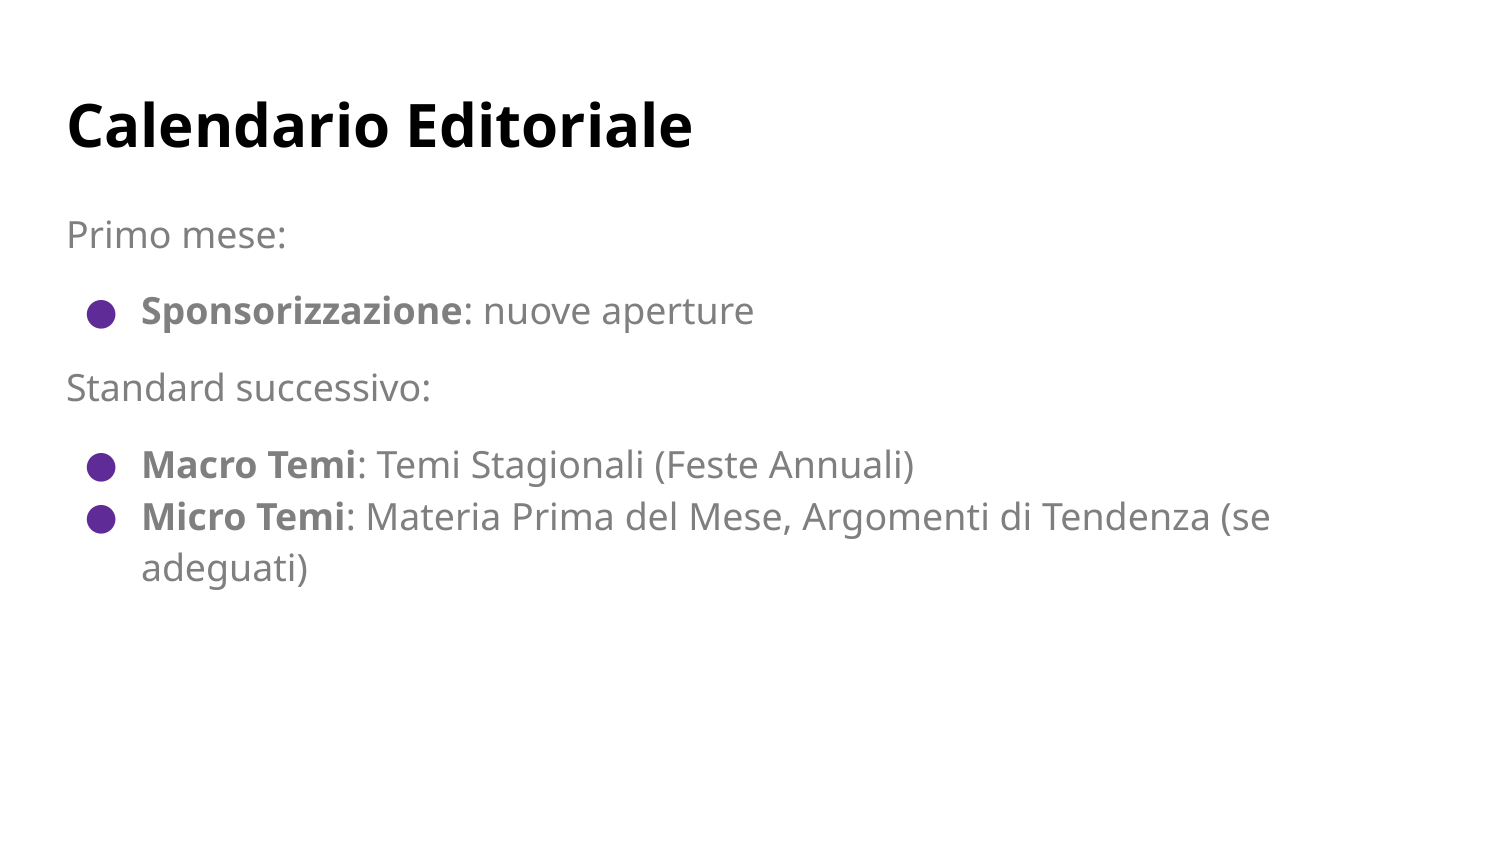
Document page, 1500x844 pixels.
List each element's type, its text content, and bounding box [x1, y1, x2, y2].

list Primo mese: Sponsorizzazione: nuove aperture Standard successivo: Macro Temi: Temi Stagionali (Feste Annuali) Micro Temi: Materia Prima del Mese, Argomenti di Tendenza (se adeguati) [51, 189, 1449, 750]
title Calendario Editoriale [51, 72, 1449, 176]
